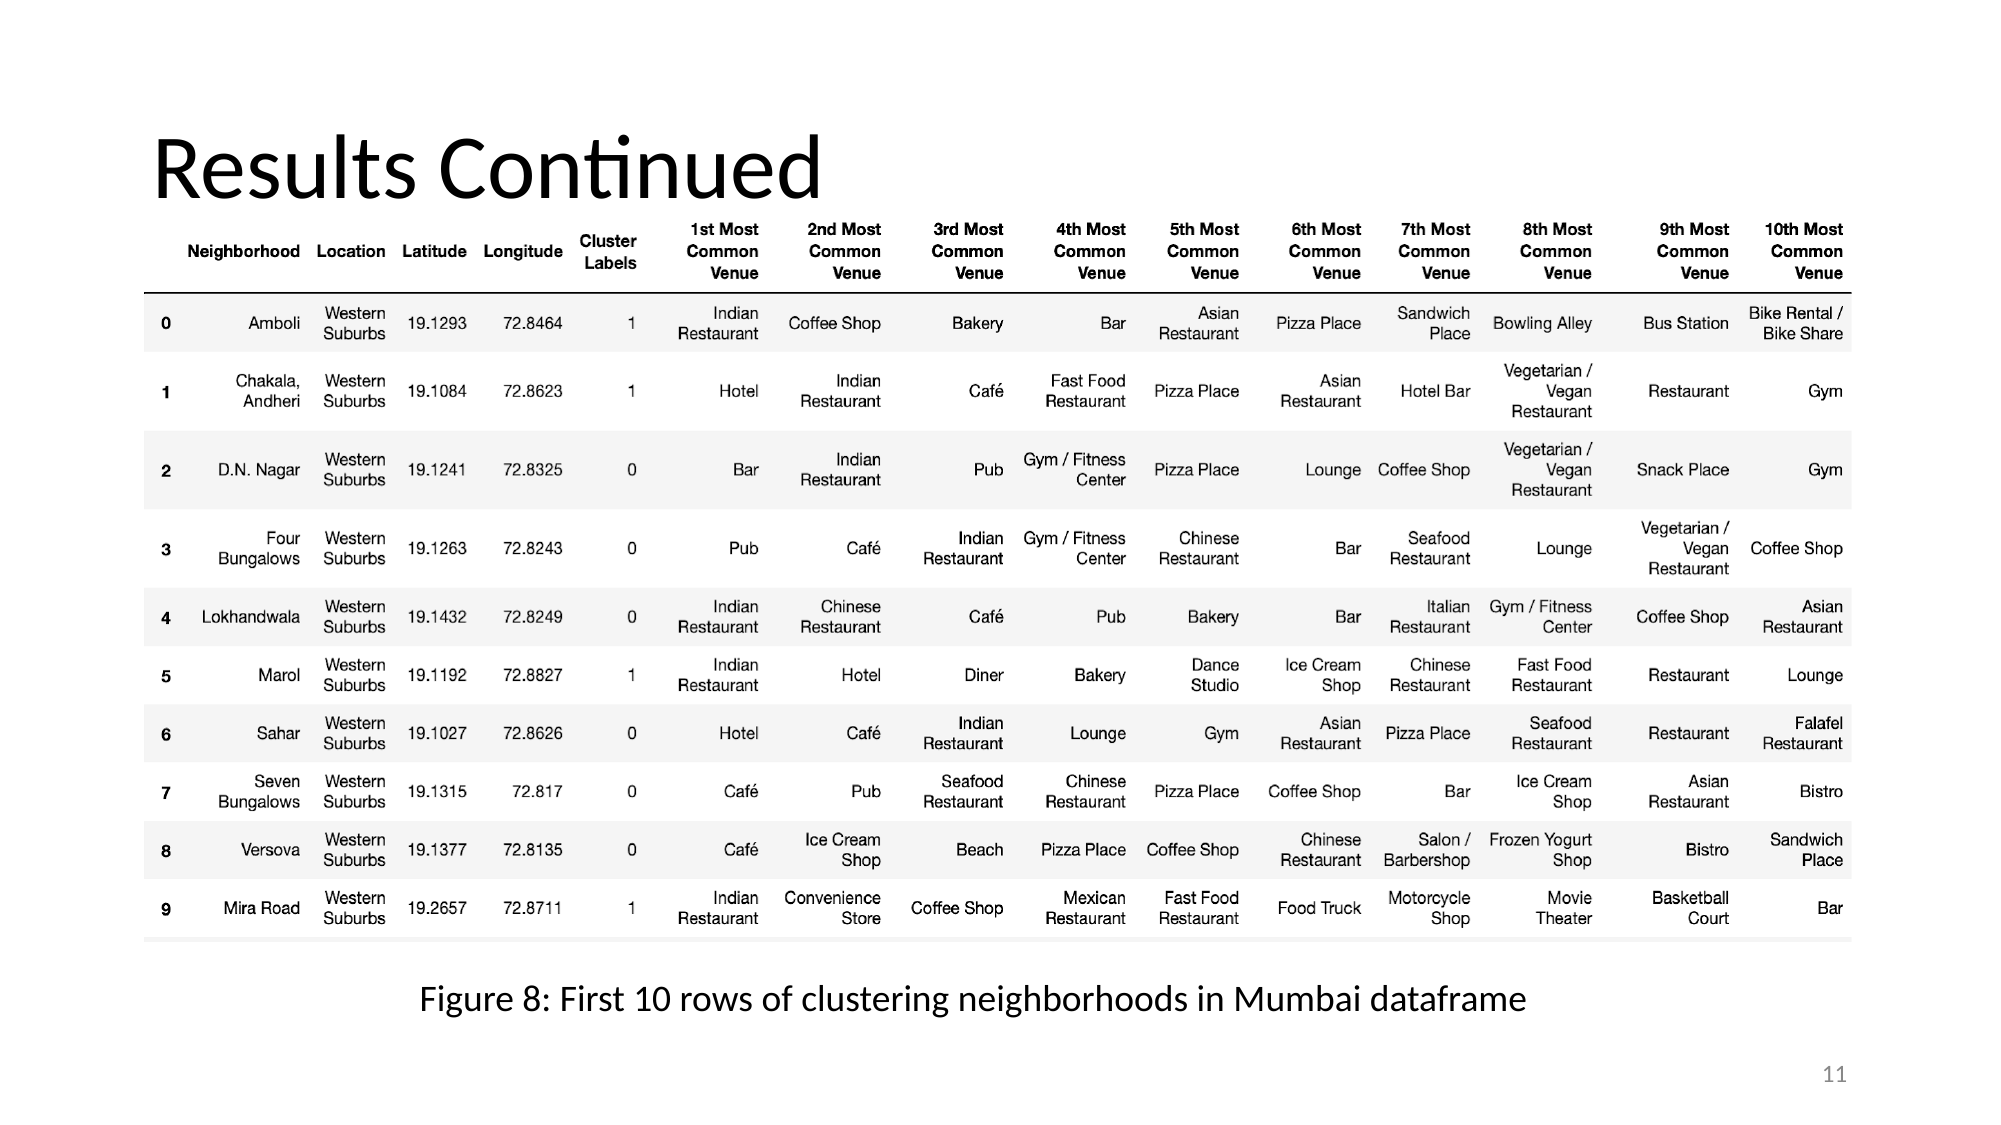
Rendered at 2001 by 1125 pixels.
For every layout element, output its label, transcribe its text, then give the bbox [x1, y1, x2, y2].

title Results Continued [137, 59, 1863, 207]
text_box Figure 8: First 10 rows of clustering neighborhoods in Mumbai dataframe [203, 966, 1745, 1027]
picture [137, 208, 1863, 943]
slide_number ‹#› [1412, 1042, 1863, 1103]
